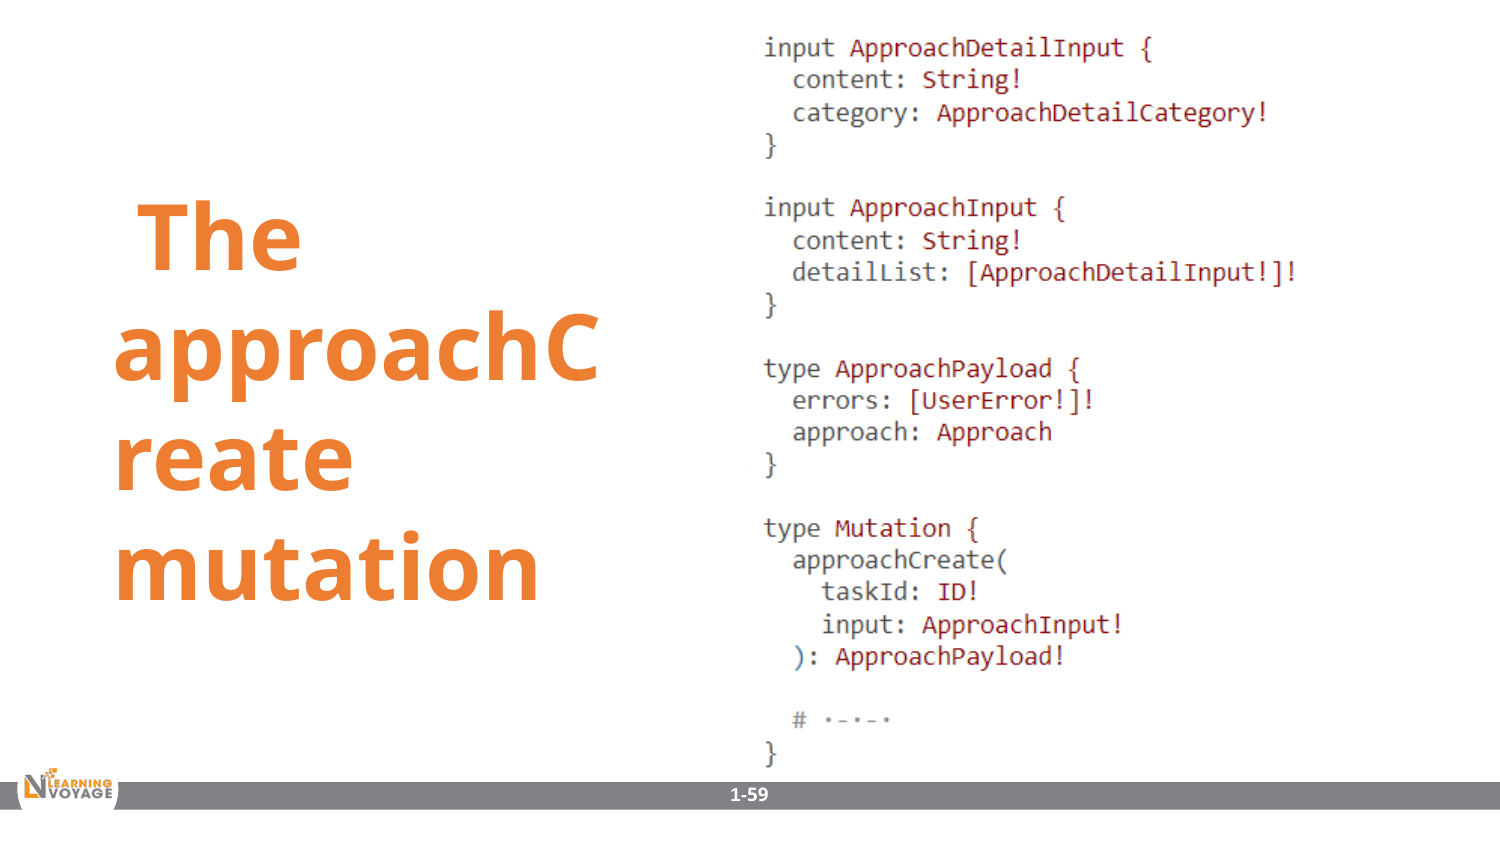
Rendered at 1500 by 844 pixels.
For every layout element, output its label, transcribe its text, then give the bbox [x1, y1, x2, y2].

slide_number 1-59 [692, 770, 784, 821]
picture [0, 706, 144, 844]
picture [749, 22, 1477, 775]
text_box The approachCreate mutation [97, 341, 664, 457]
